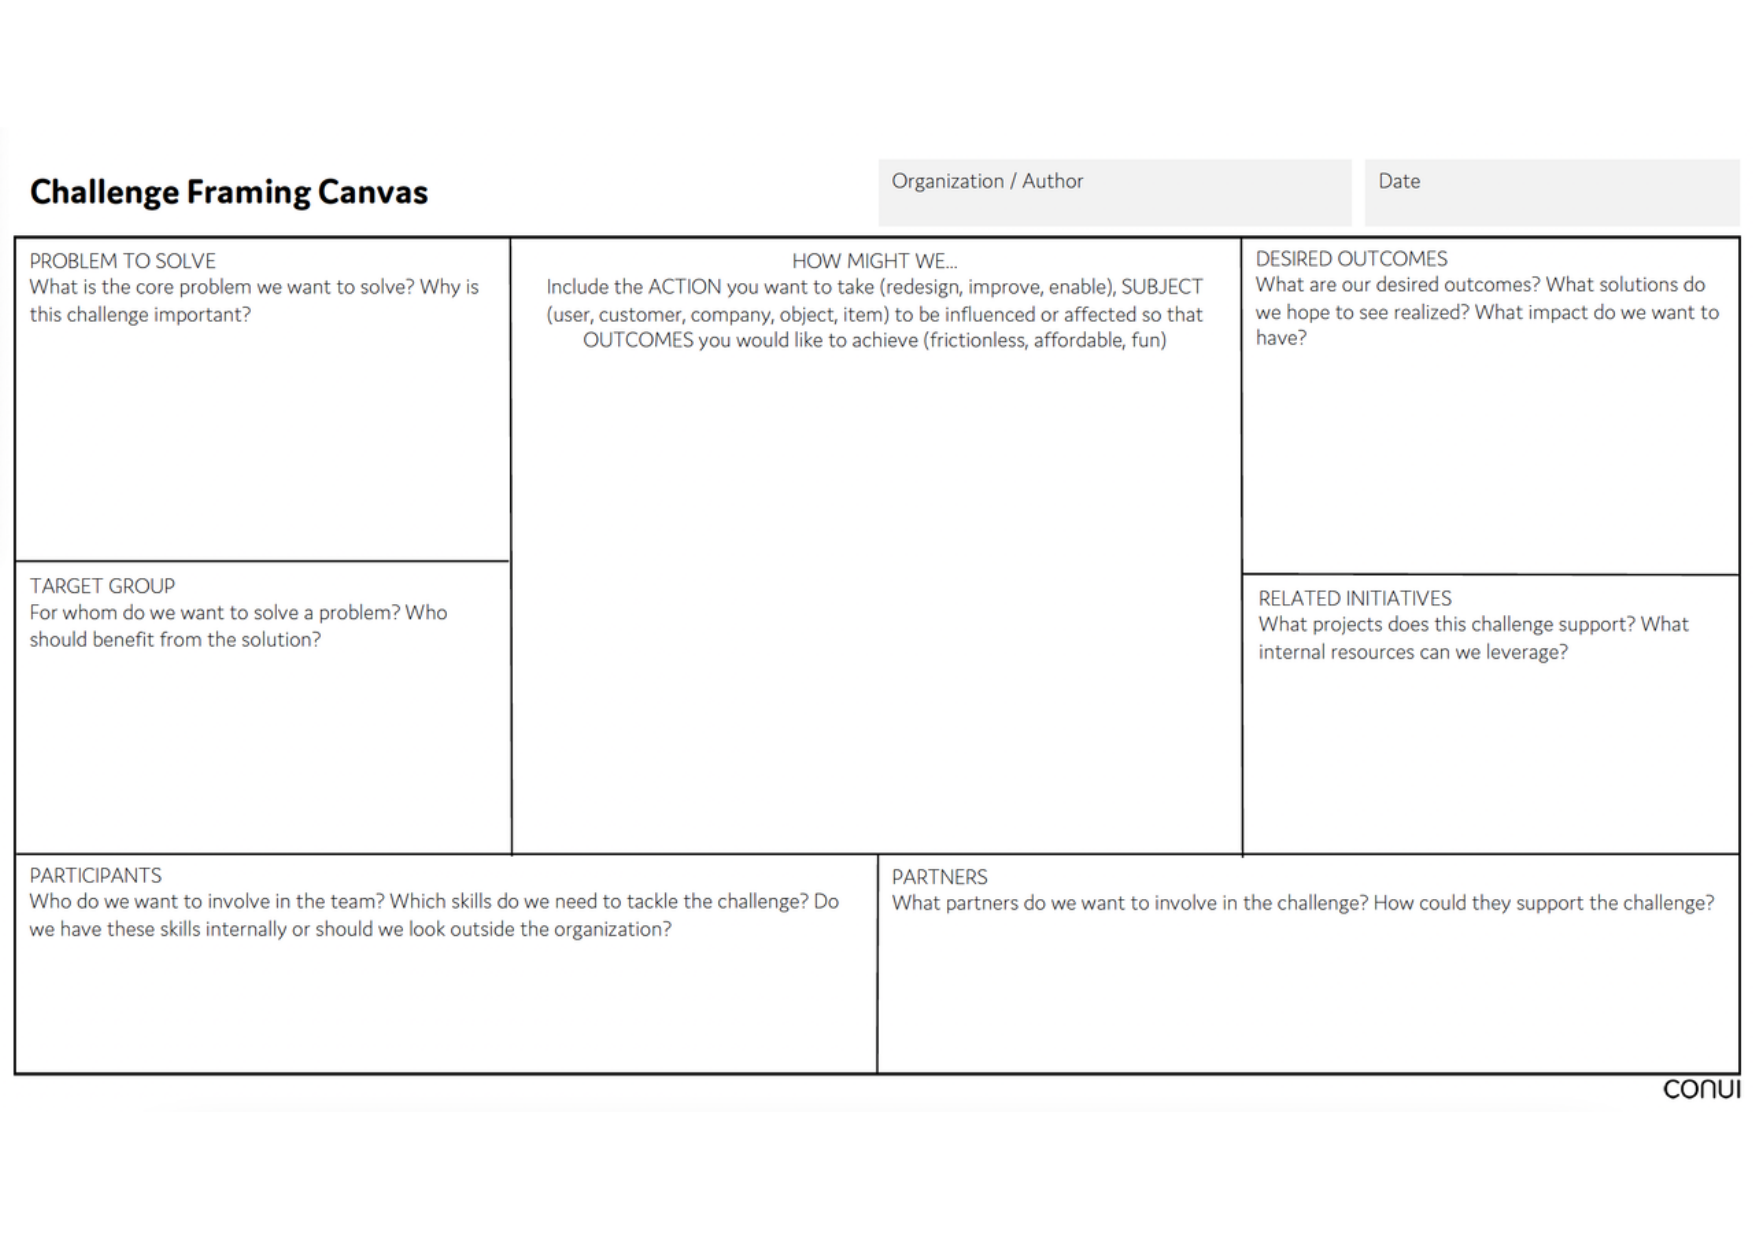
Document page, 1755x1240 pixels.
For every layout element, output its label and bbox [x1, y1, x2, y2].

picture [0, 127, 1755, 1112]
